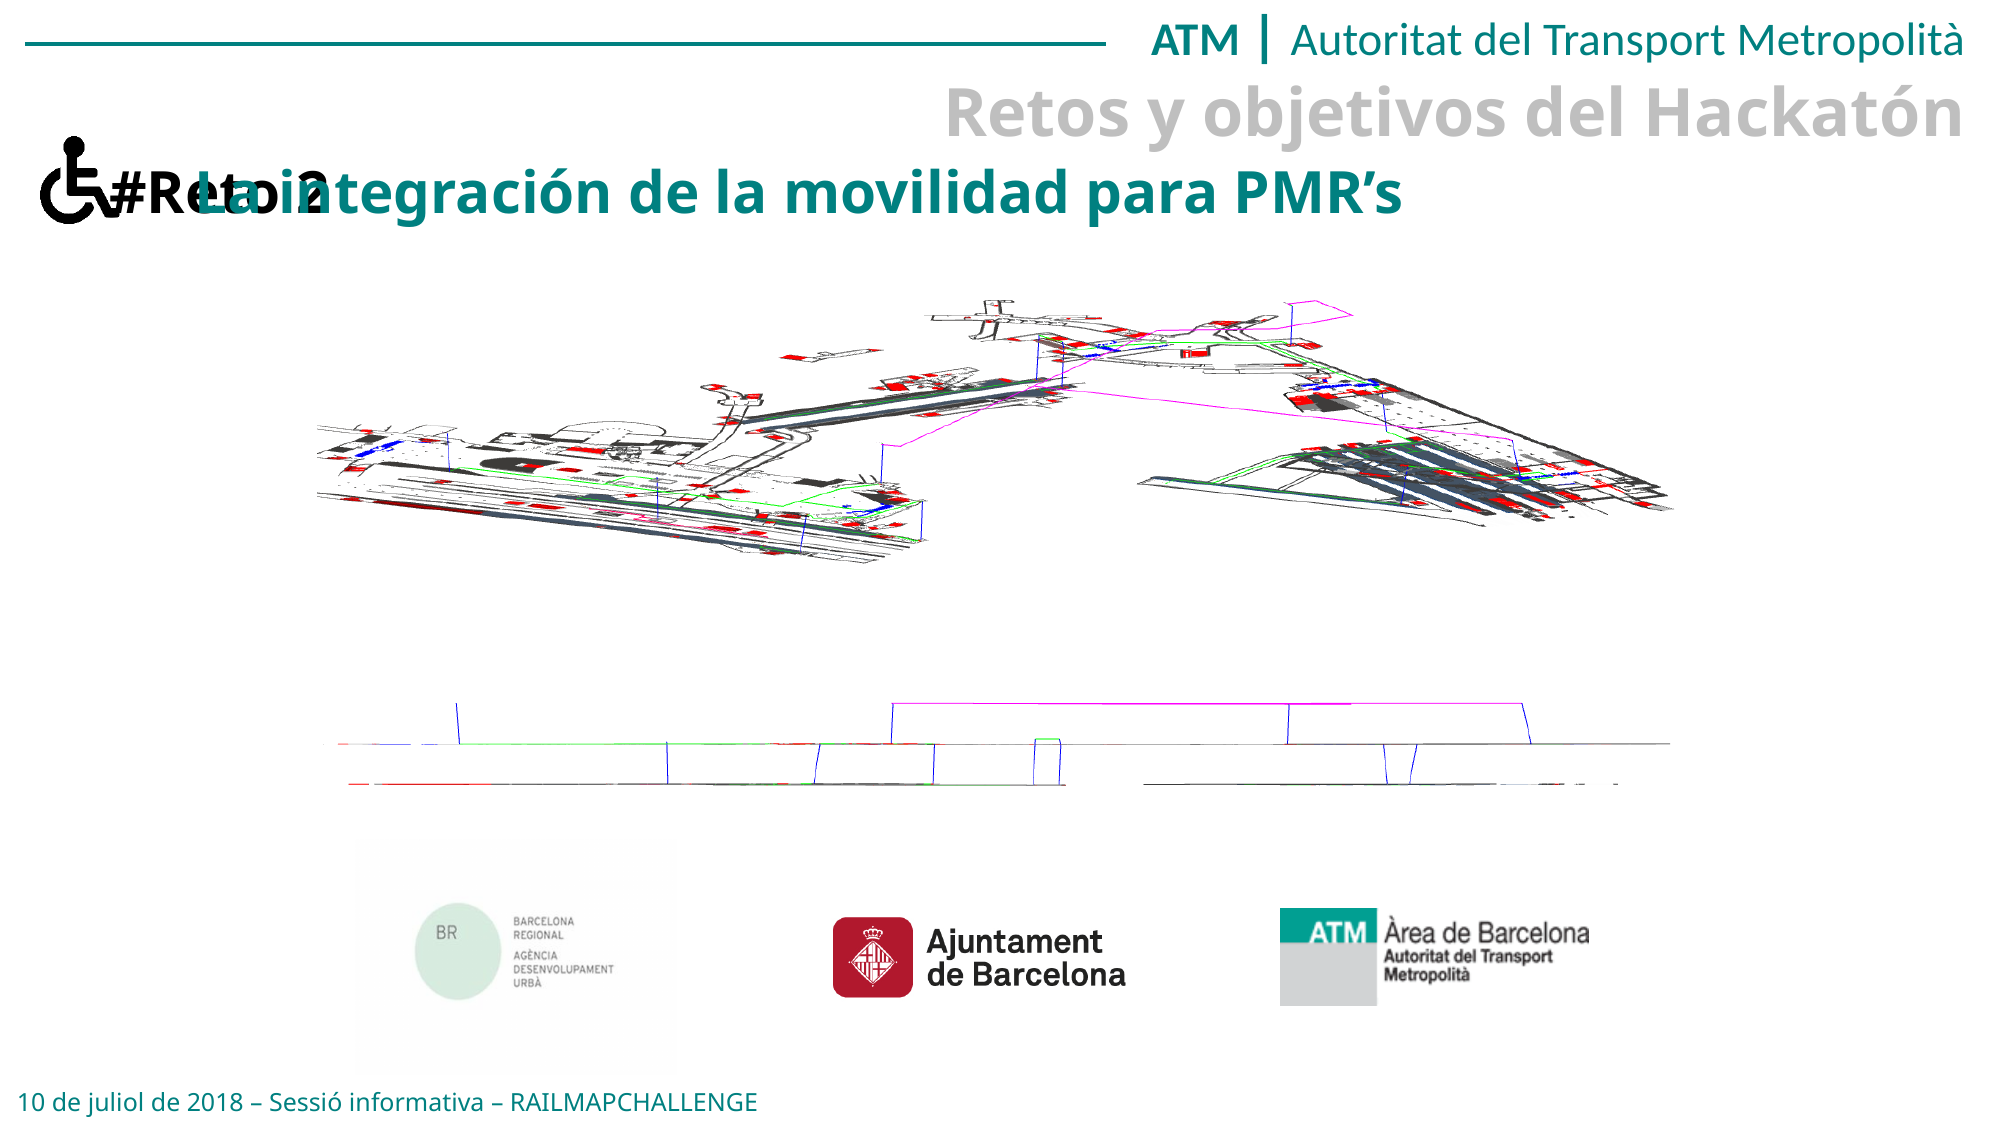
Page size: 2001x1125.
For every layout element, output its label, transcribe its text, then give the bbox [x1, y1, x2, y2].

text_box Retos y objetivos del Hackatón [194, 71, 1981, 149]
text_box La integración de la movilidad para PMR’s [179, 148, 1419, 233]
picture [294, 258, 1677, 595]
picture [787, 859, 1171, 1055]
picture [301, 650, 1671, 1075]
text_box #Reto 2 [94, 148, 179, 233]
picture [1280, 908, 1589, 1006]
picture [39, 135, 121, 225]
